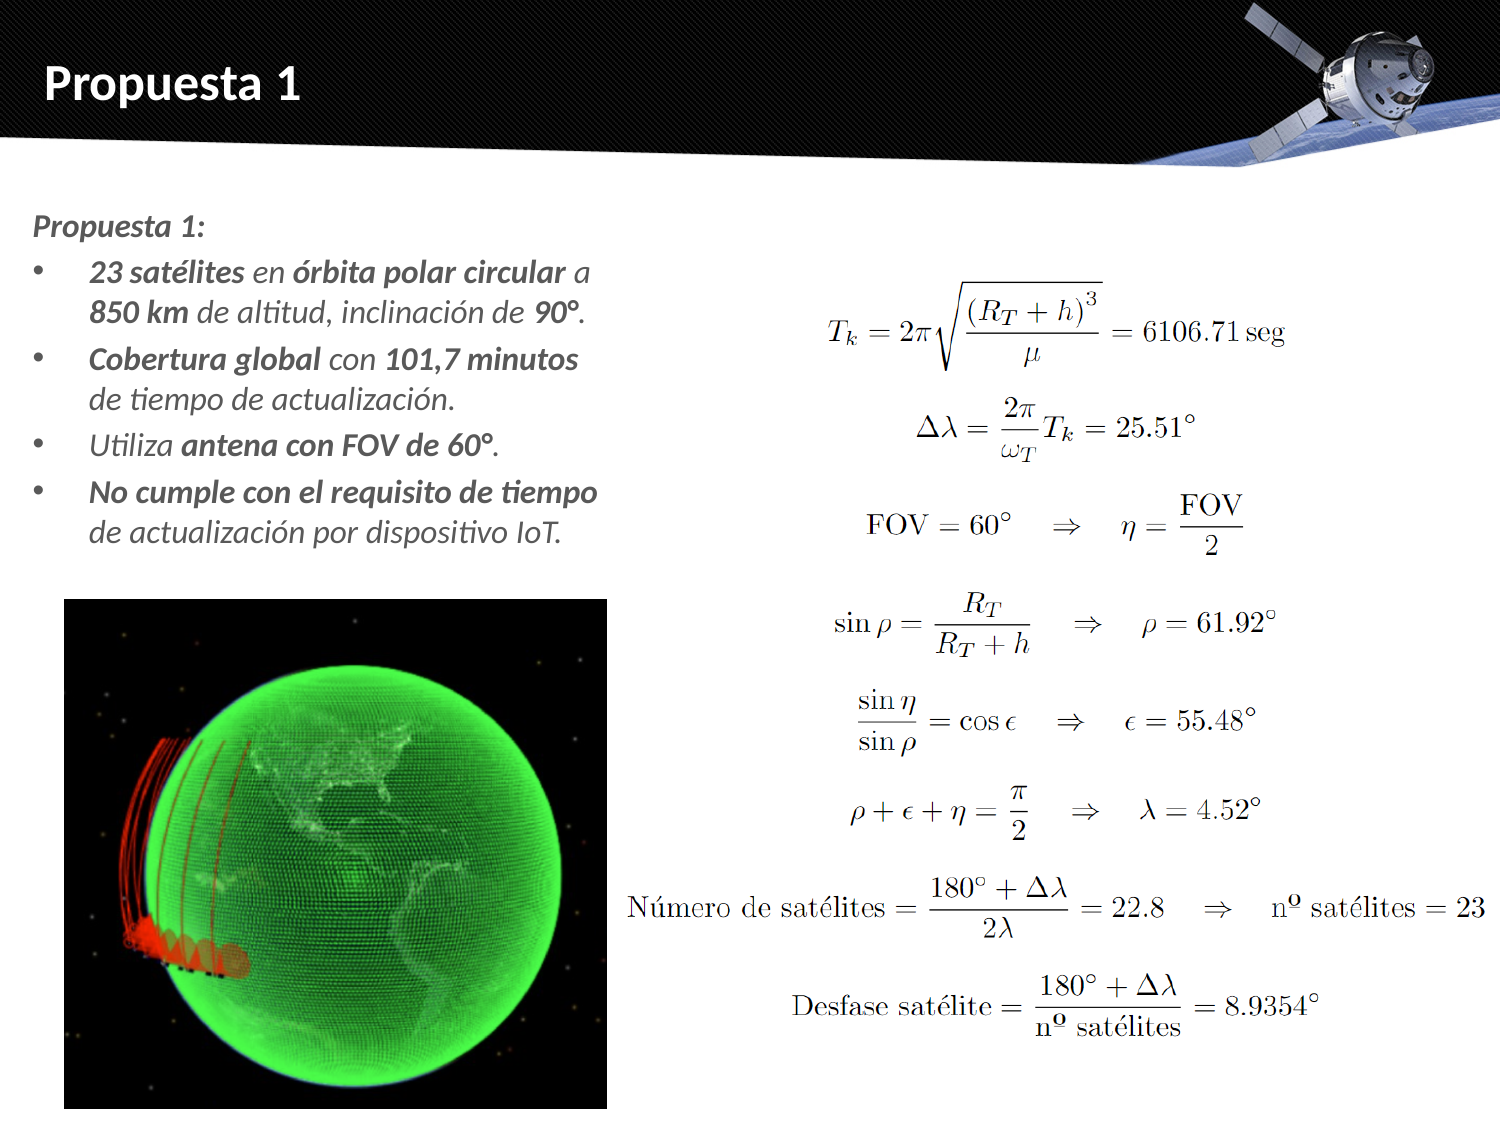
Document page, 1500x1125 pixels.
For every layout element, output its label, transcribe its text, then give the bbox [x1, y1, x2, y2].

title Propuesta 1 [29, 14, 1287, 146]
list Propuesta 1: 23 satélites en órbita polar circular a 850 km de altitud, inclinación de 90°. Cobertura global con 101,7 minutos de tiempo de actualización. Utiliza antena con FOV de 60°. No cumple con el requisito de tiempo de actualización por dispositivo IoT. [17, 196, 621, 1045]
picture [0, 0, 1500, 1125]
